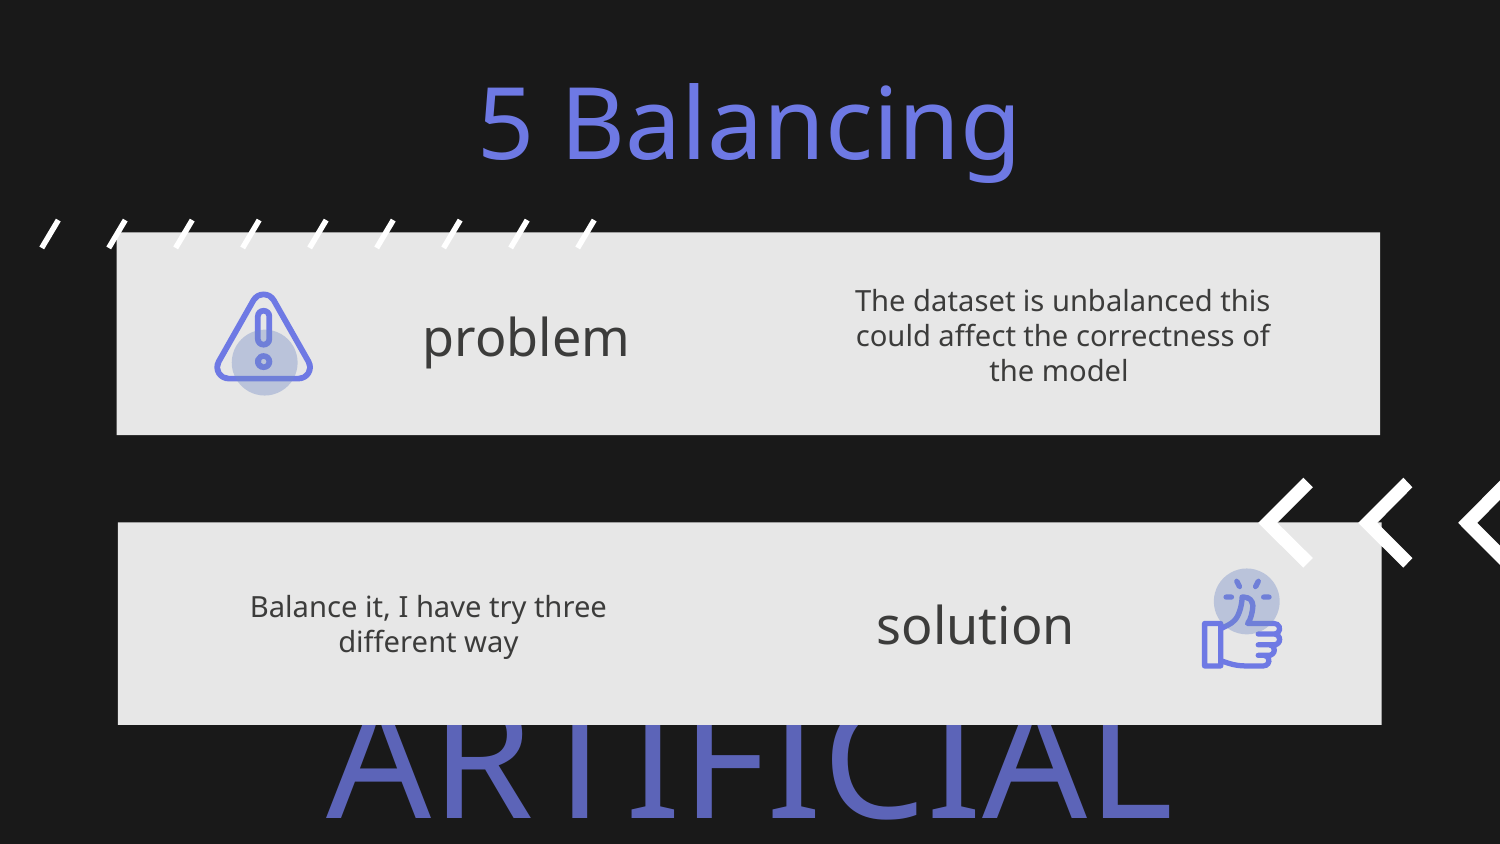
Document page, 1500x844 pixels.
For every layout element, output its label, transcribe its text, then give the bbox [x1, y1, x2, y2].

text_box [1257, 477, 1500, 568]
subtitle The dataset is unbalanced this could affect the correctness of the model [837, 253, 1289, 417]
text_box [116, 232, 1381, 436]
text_box [246, 390, 283, 396]
subtitle Balance it, I have try three different way [202, 542, 655, 706]
subtitle solution [750, 579, 1199, 668]
title 5 Balancing [118, 72, 1382, 167]
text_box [213, 291, 314, 382]
subtitle problem [314, 290, 753, 380]
text_box [117, 522, 1382, 725]
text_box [1201, 578, 1284, 669]
text_box [1224, 568, 1257, 577]
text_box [39, 218, 597, 250]
